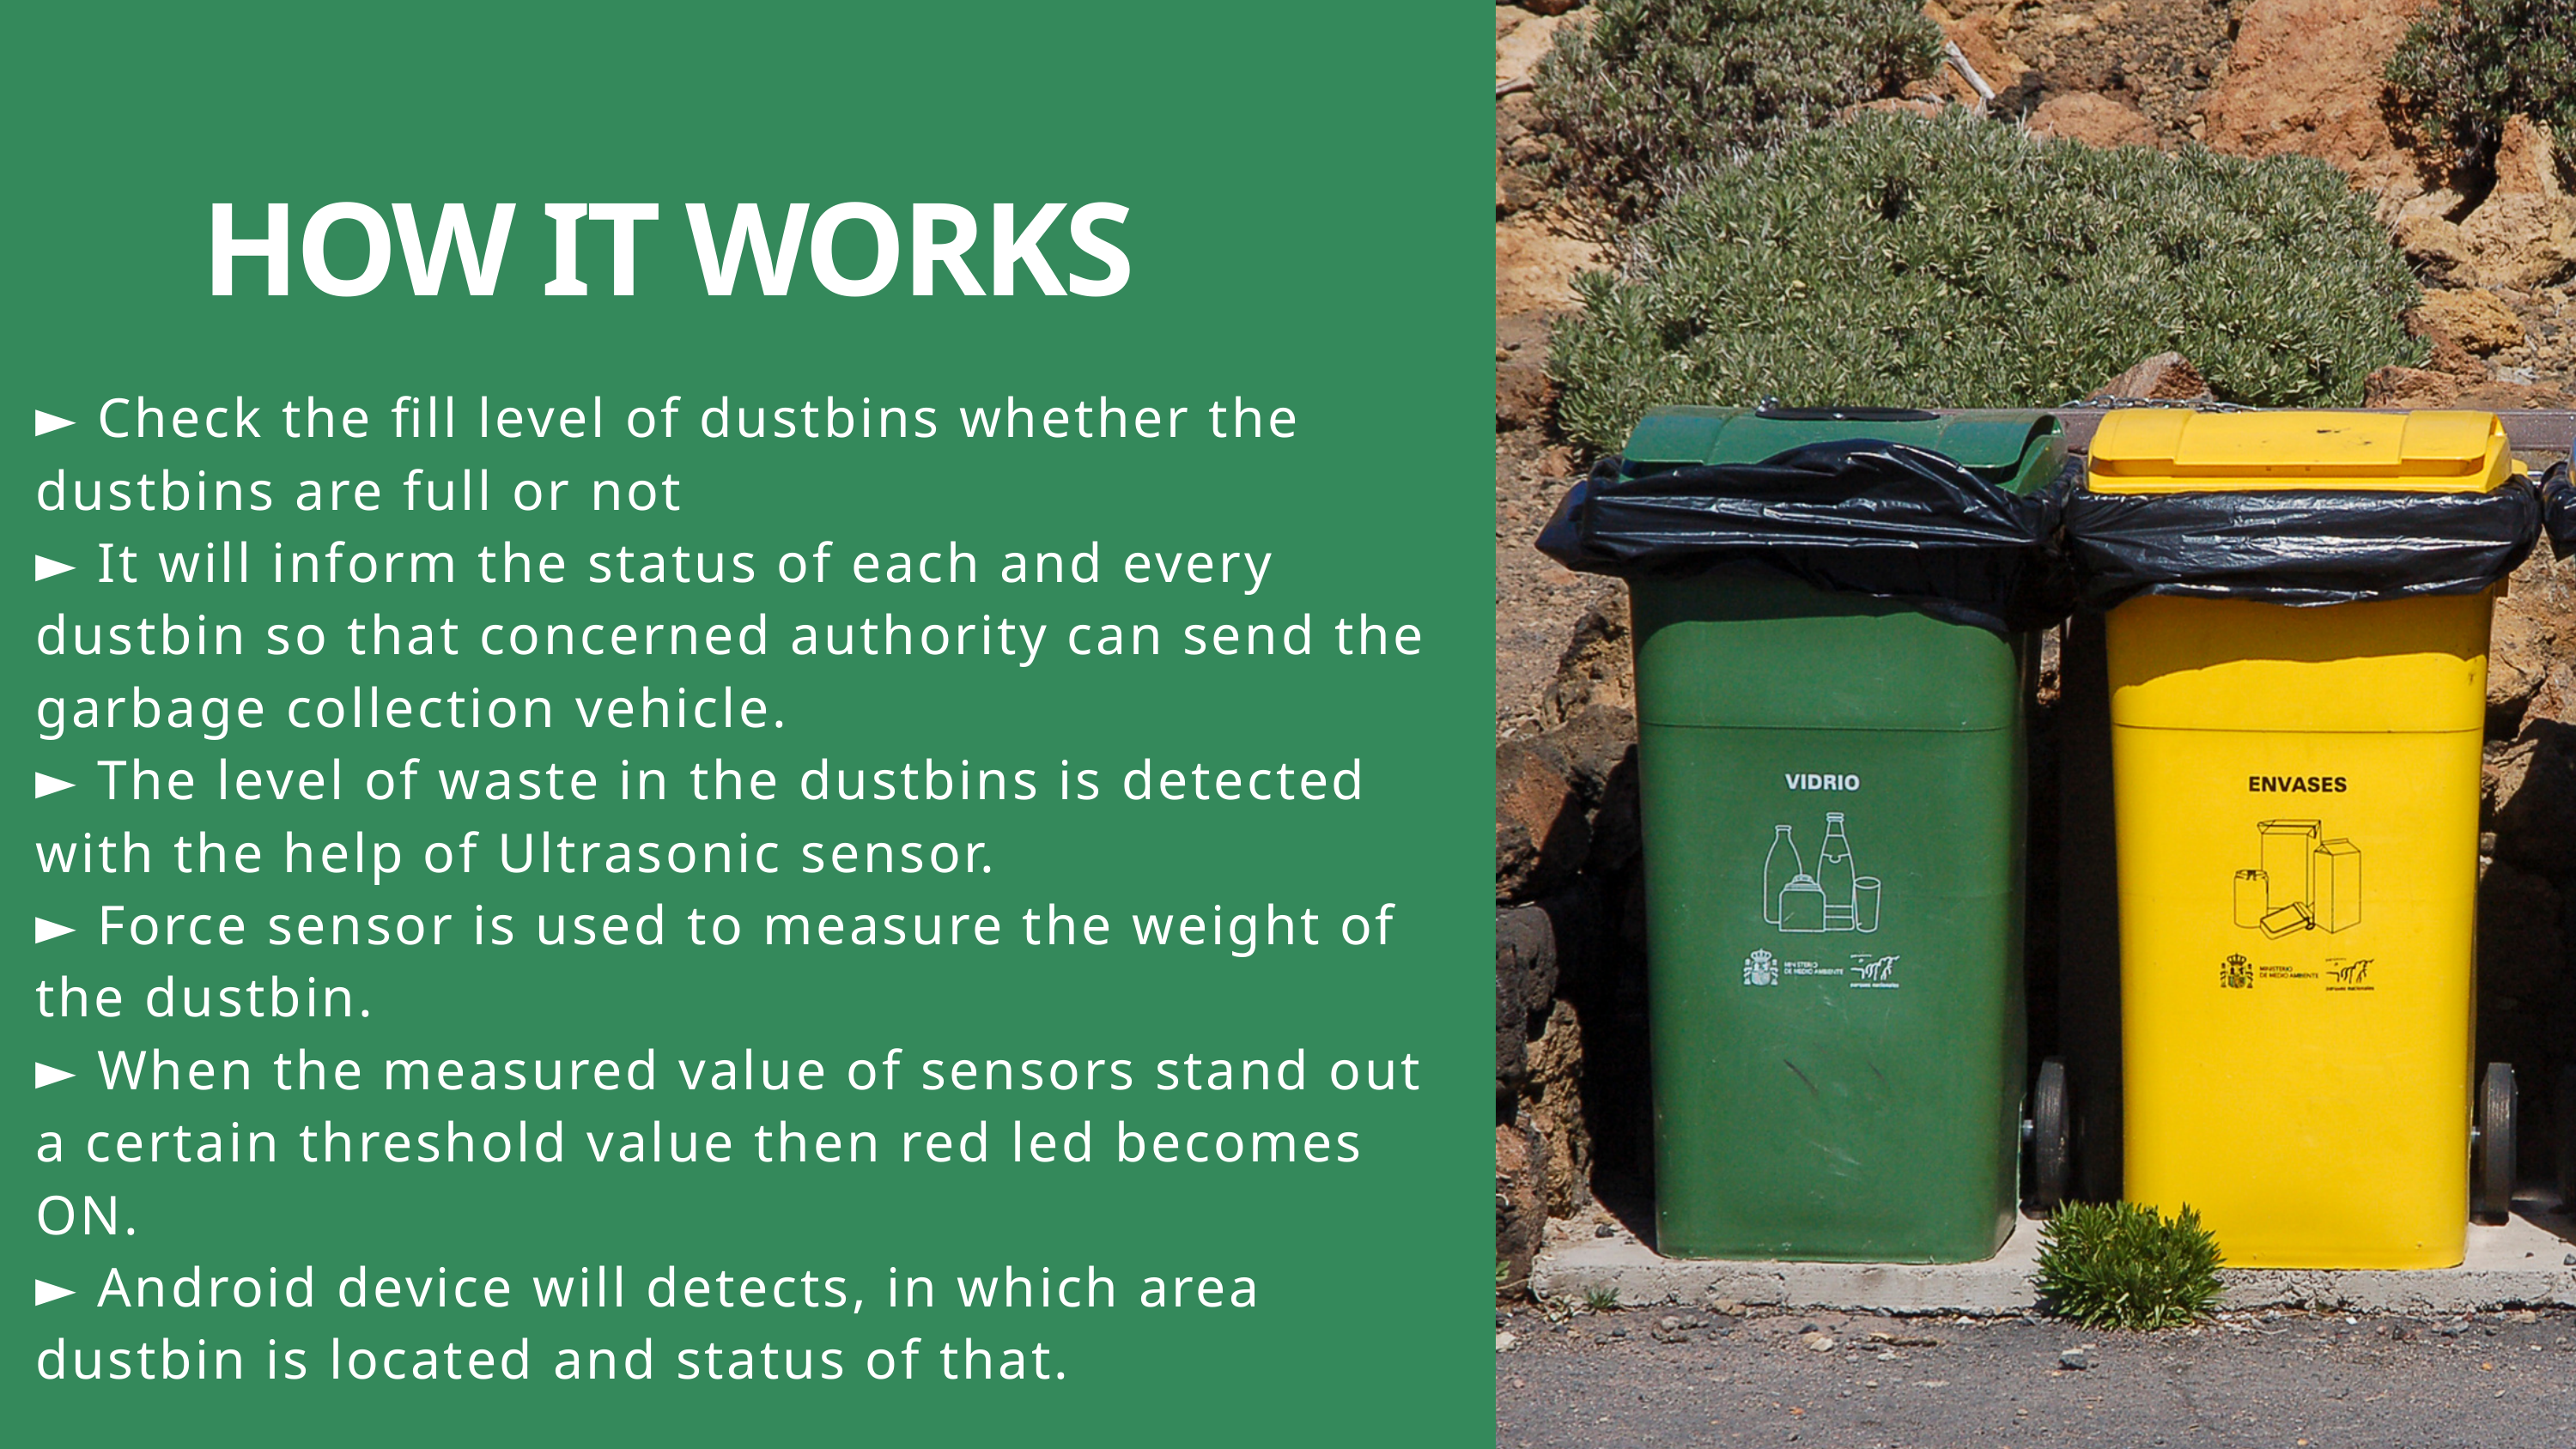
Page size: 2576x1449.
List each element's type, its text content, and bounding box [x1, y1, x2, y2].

text_box HOW IT WORKS [201, 176, 1288, 322]
text_box [1496, 0, 2576, 1449]
text_box ► Check the fill level of dustbins whether the dustbins are full or not ► It will inform the status of each and every dustbin so that concerned authority can send the garbage collection vehicle. ► The level of waste in the dustbins is detected with the help of Ultrasonic sensor. ► Force sensor is used to measure the weight of the dustbin. ► When the measured value of sensors stand out a certain threshold value then red led becomes ON. ► Android device will detects, in which area dustbin is located and status of that. [35, 375, 1455, 1391]
